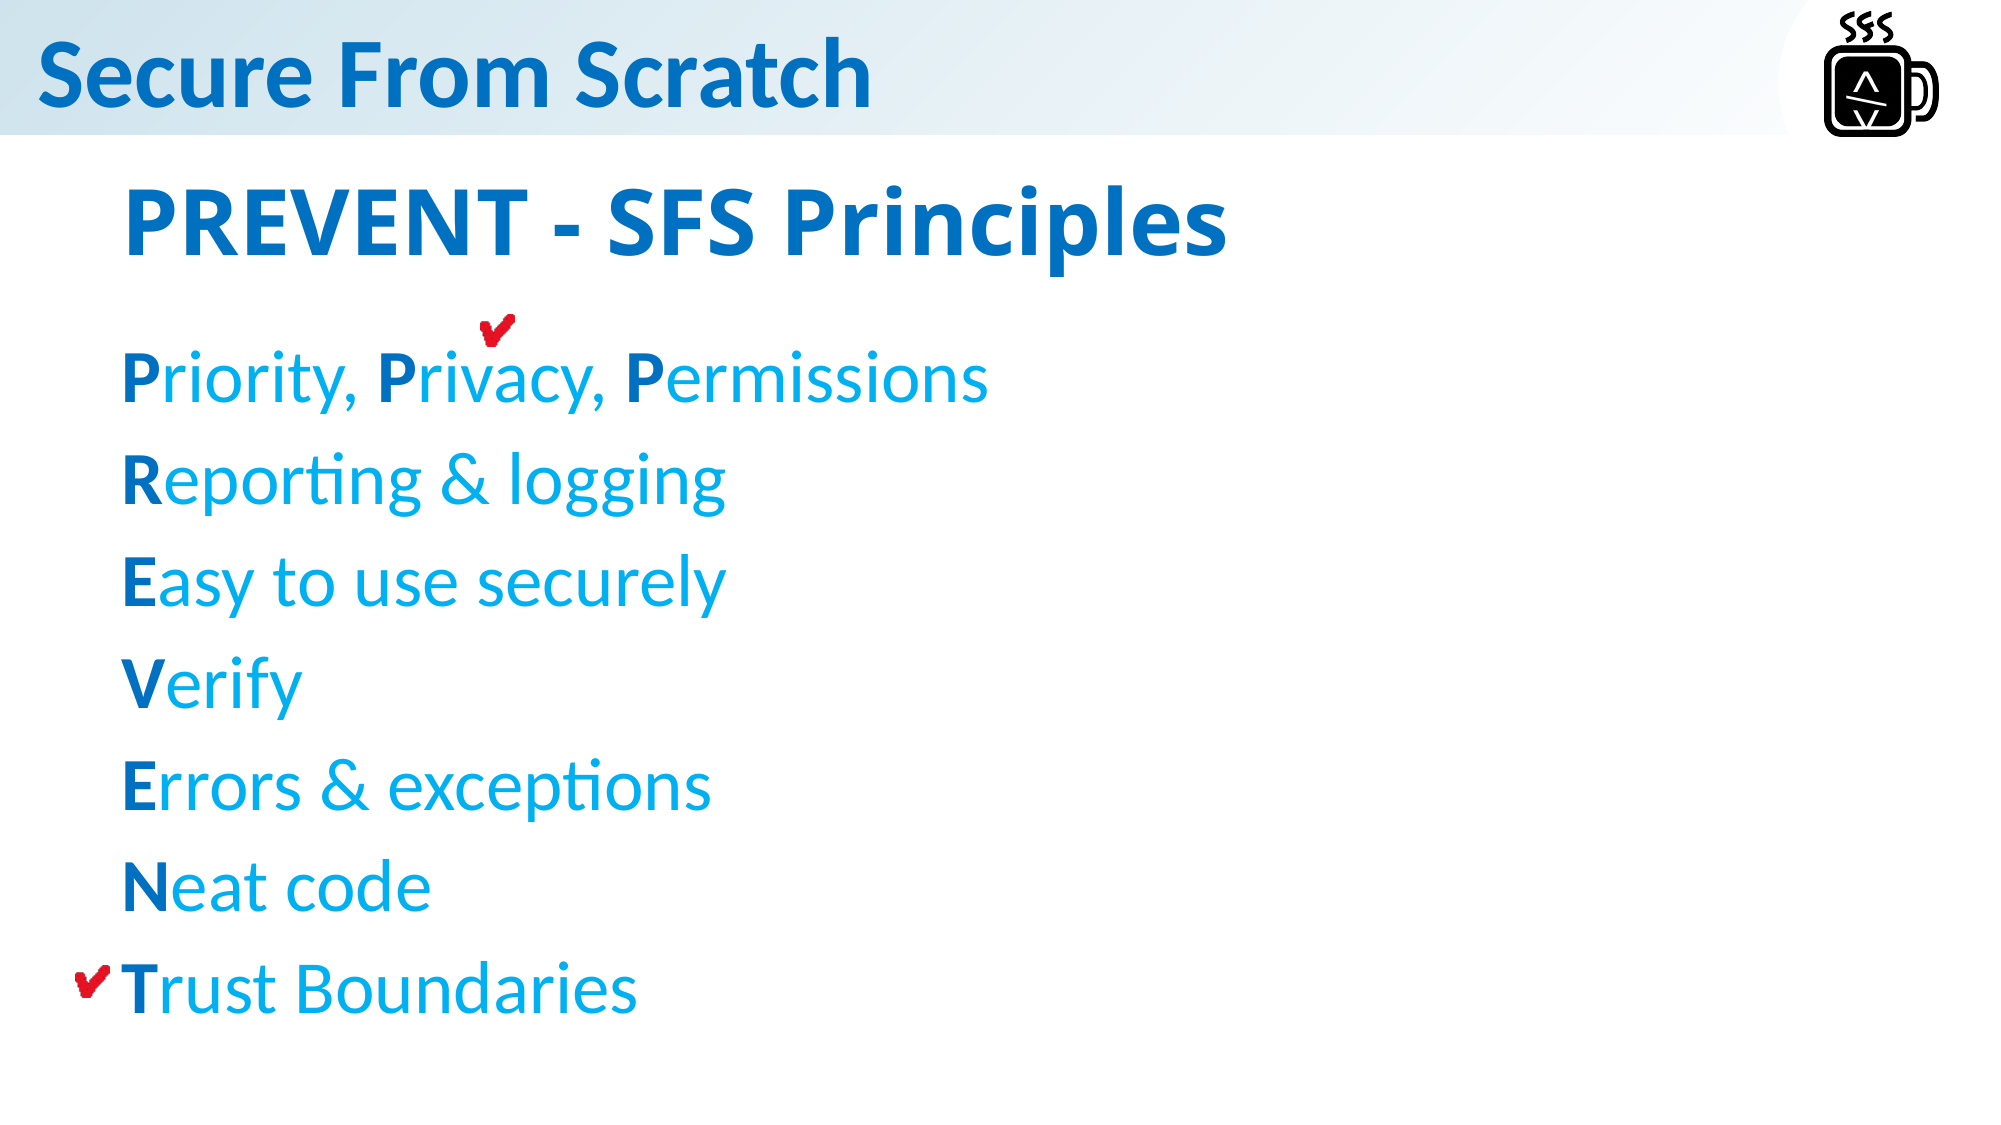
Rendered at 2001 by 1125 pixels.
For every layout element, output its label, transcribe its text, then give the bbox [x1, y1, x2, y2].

picture [1824, 11, 1939, 137]
picture [480, 314, 515, 347]
title PREVENT - SFS Principles [106, 156, 2000, 296]
picture [75, 965, 110, 998]
list Priority, Privacy, Permissions Reporting & logging Easy to use securely Verify Errors & exceptions Neat code Trust Boundaries [106, 330, 1973, 1085]
